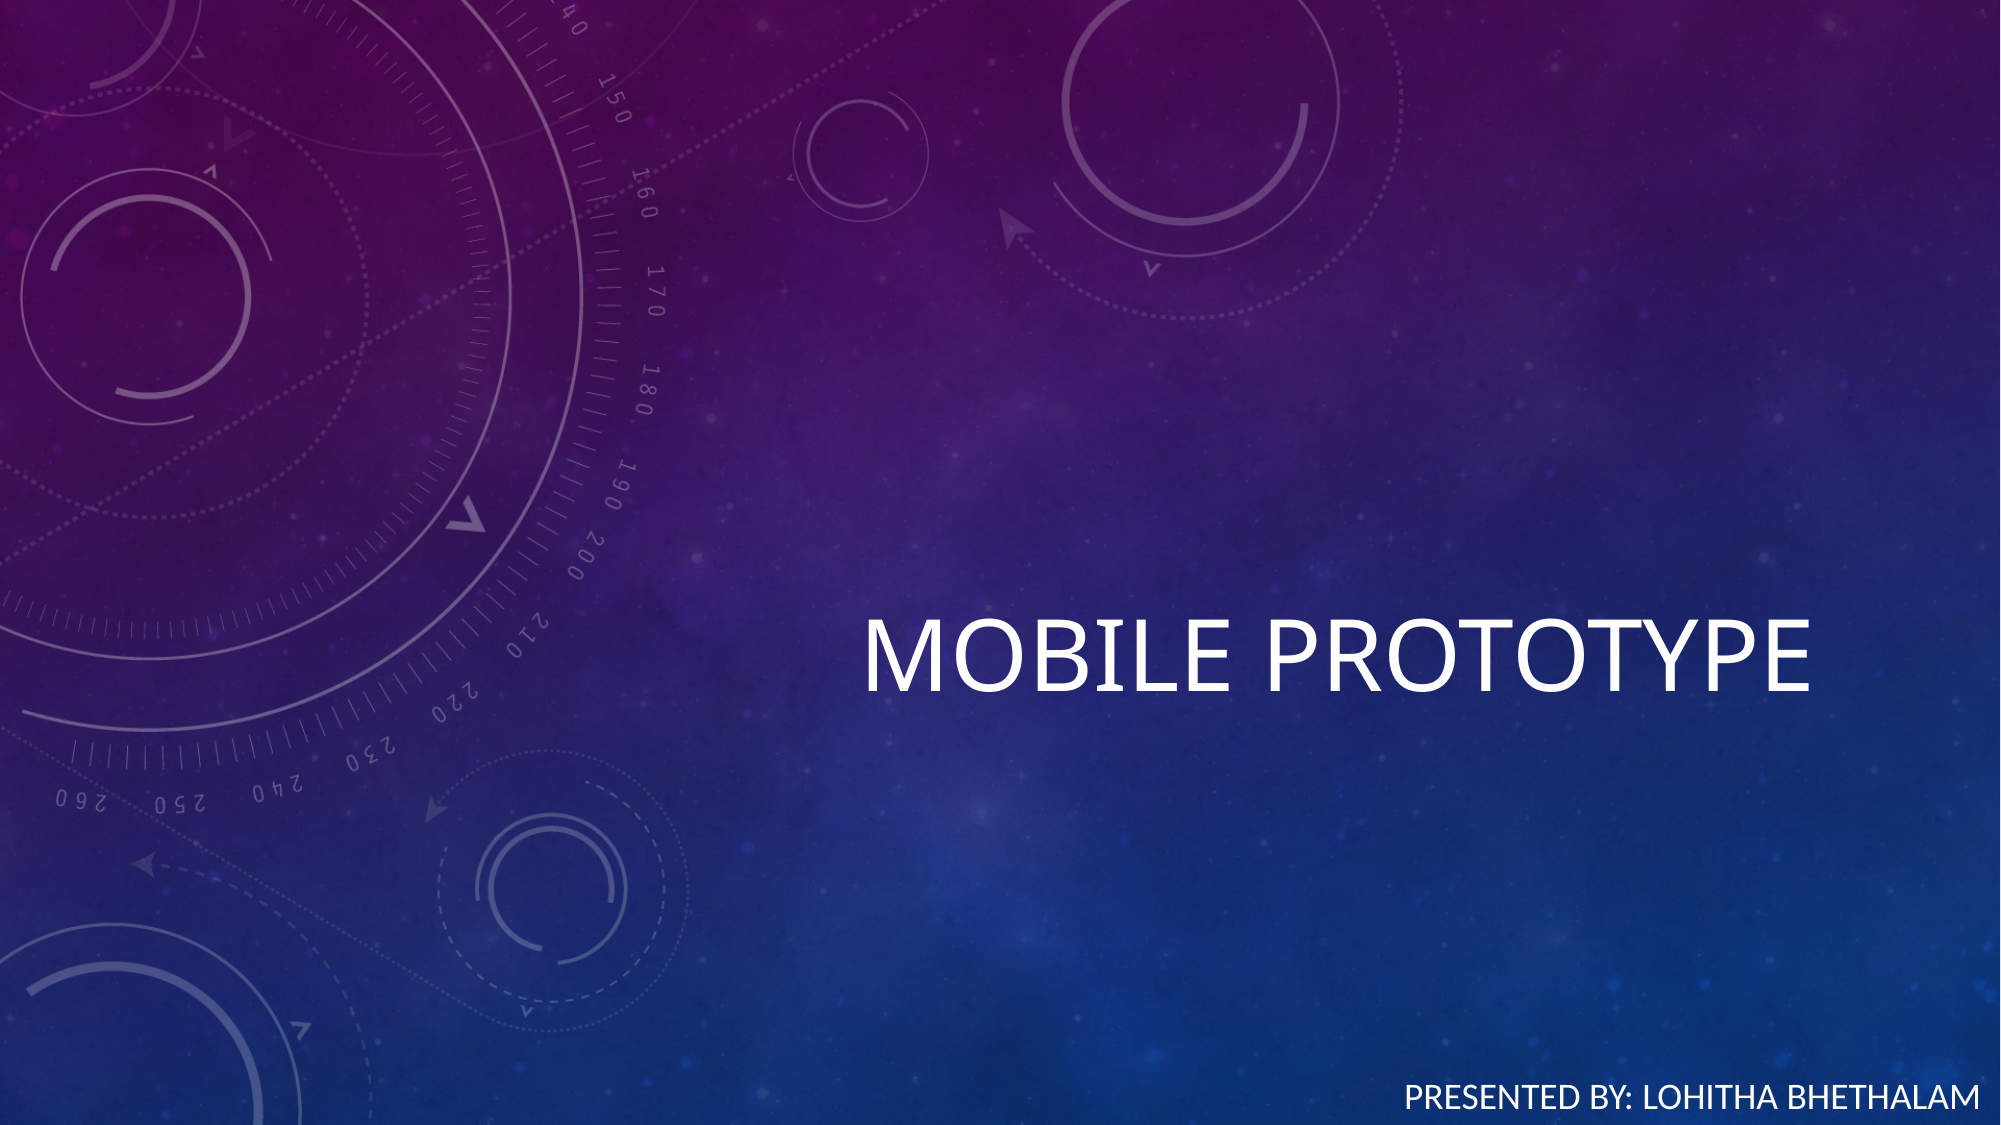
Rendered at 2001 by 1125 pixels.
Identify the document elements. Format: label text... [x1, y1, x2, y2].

picture [0, 0, 2001, 1125]
title Mobile prototype [650, 322, 1831, 720]
text_box PRESENTED BY: LOHITHA BHETHALAM [1389, 1064, 1997, 1125]
